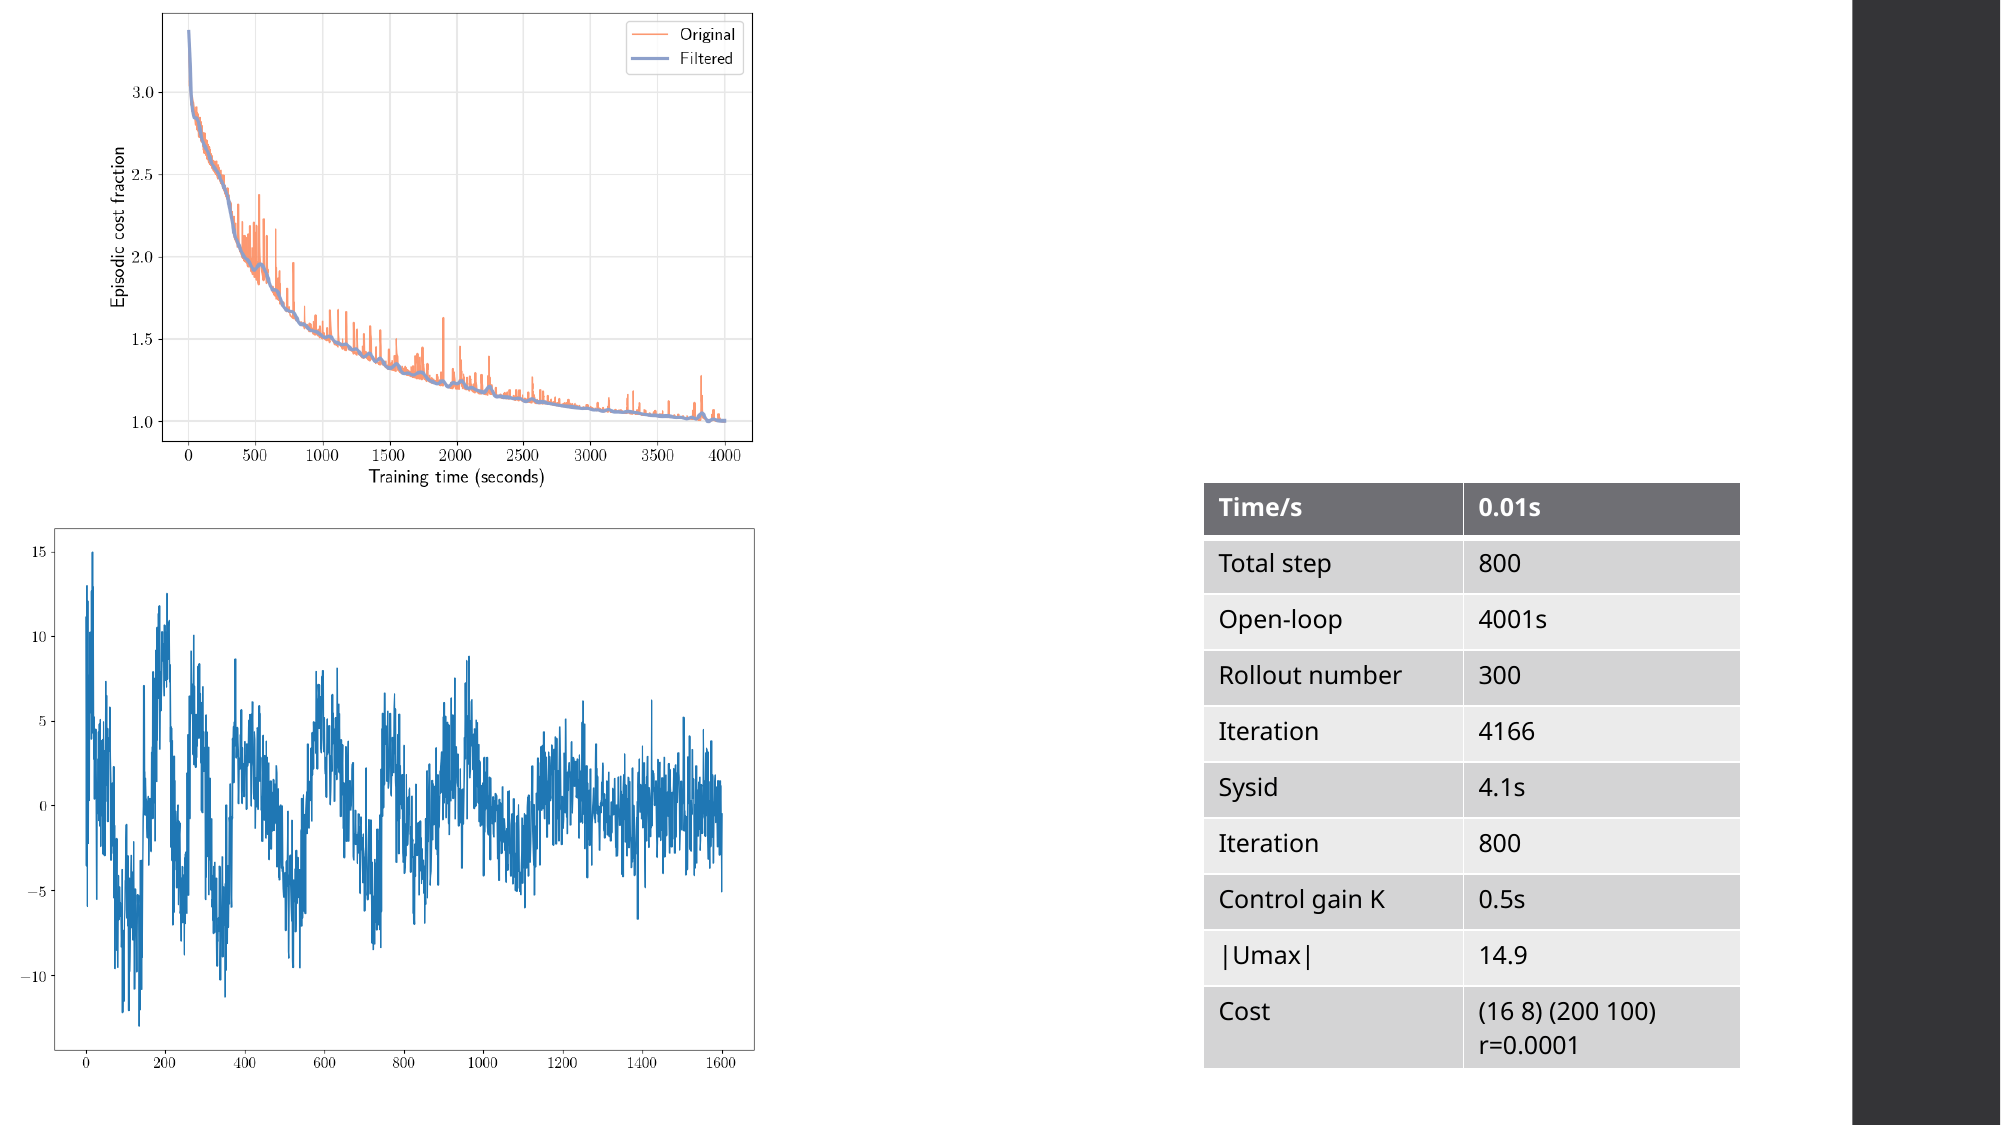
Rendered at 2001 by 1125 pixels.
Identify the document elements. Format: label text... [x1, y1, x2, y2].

table_cell Sysid [1204, 763, 1463, 817]
table_cell 300 [1464, 651, 1740, 705]
table_cell 4.1s [1464, 763, 1740, 817]
table_cell 4001s [1464, 595, 1740, 649]
table_header Time/s [1204, 483, 1463, 535]
table_cell 800 [1464, 541, 1740, 593]
picture [0, 506, 764, 1087]
table_cell Cost [1204, 987, 1463, 1068]
table_cell Total step [1204, 541, 1463, 593]
table_cell (16 8) (200 100) r=0.0001 [1464, 987, 1740, 1068]
table_cell Iteration [1204, 819, 1463, 873]
table_cell Control gain K [1204, 875, 1463, 929]
table_cell 800 [1464, 819, 1740, 873]
picture [101, 0, 765, 498]
table_cell 0.5s [1464, 875, 1740, 929]
table_header 0.01s [1464, 483, 1740, 535]
table_cell 4166 [1464, 707, 1740, 761]
table_cell |Umax| [1204, 931, 1463, 985]
table_cell Iteration [1204, 707, 1463, 761]
table_cell 14.9 [1464, 931, 1740, 985]
table_cell Rollout number [1204, 651, 1463, 705]
table_cell Open-loop [1204, 595, 1463, 649]
